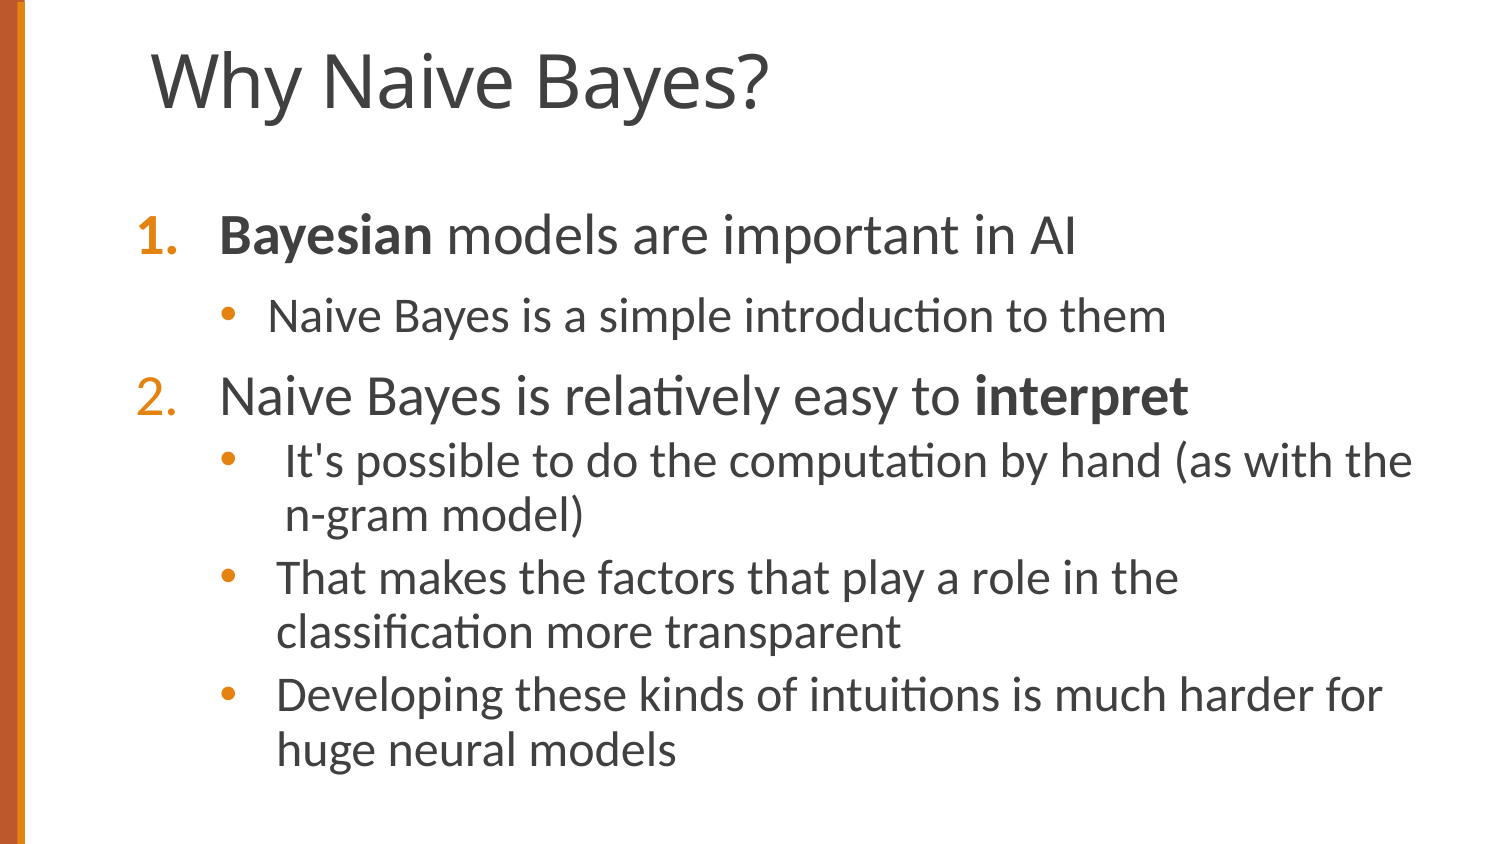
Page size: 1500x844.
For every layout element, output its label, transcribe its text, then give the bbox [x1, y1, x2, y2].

title Why Naive Bayes? [135, 19, 1373, 132]
list Bayesian models are important in AI Naive Bayes is a simple introduction to them Naive Bayes is relatively easy to interpret It's possible to do the computation by hand (as with the n-gram model) That makes the factors that play a role in the classification more transparent Developing these kinds of intuitions is much harder for huge neural models [135, 196, 1425, 797]
